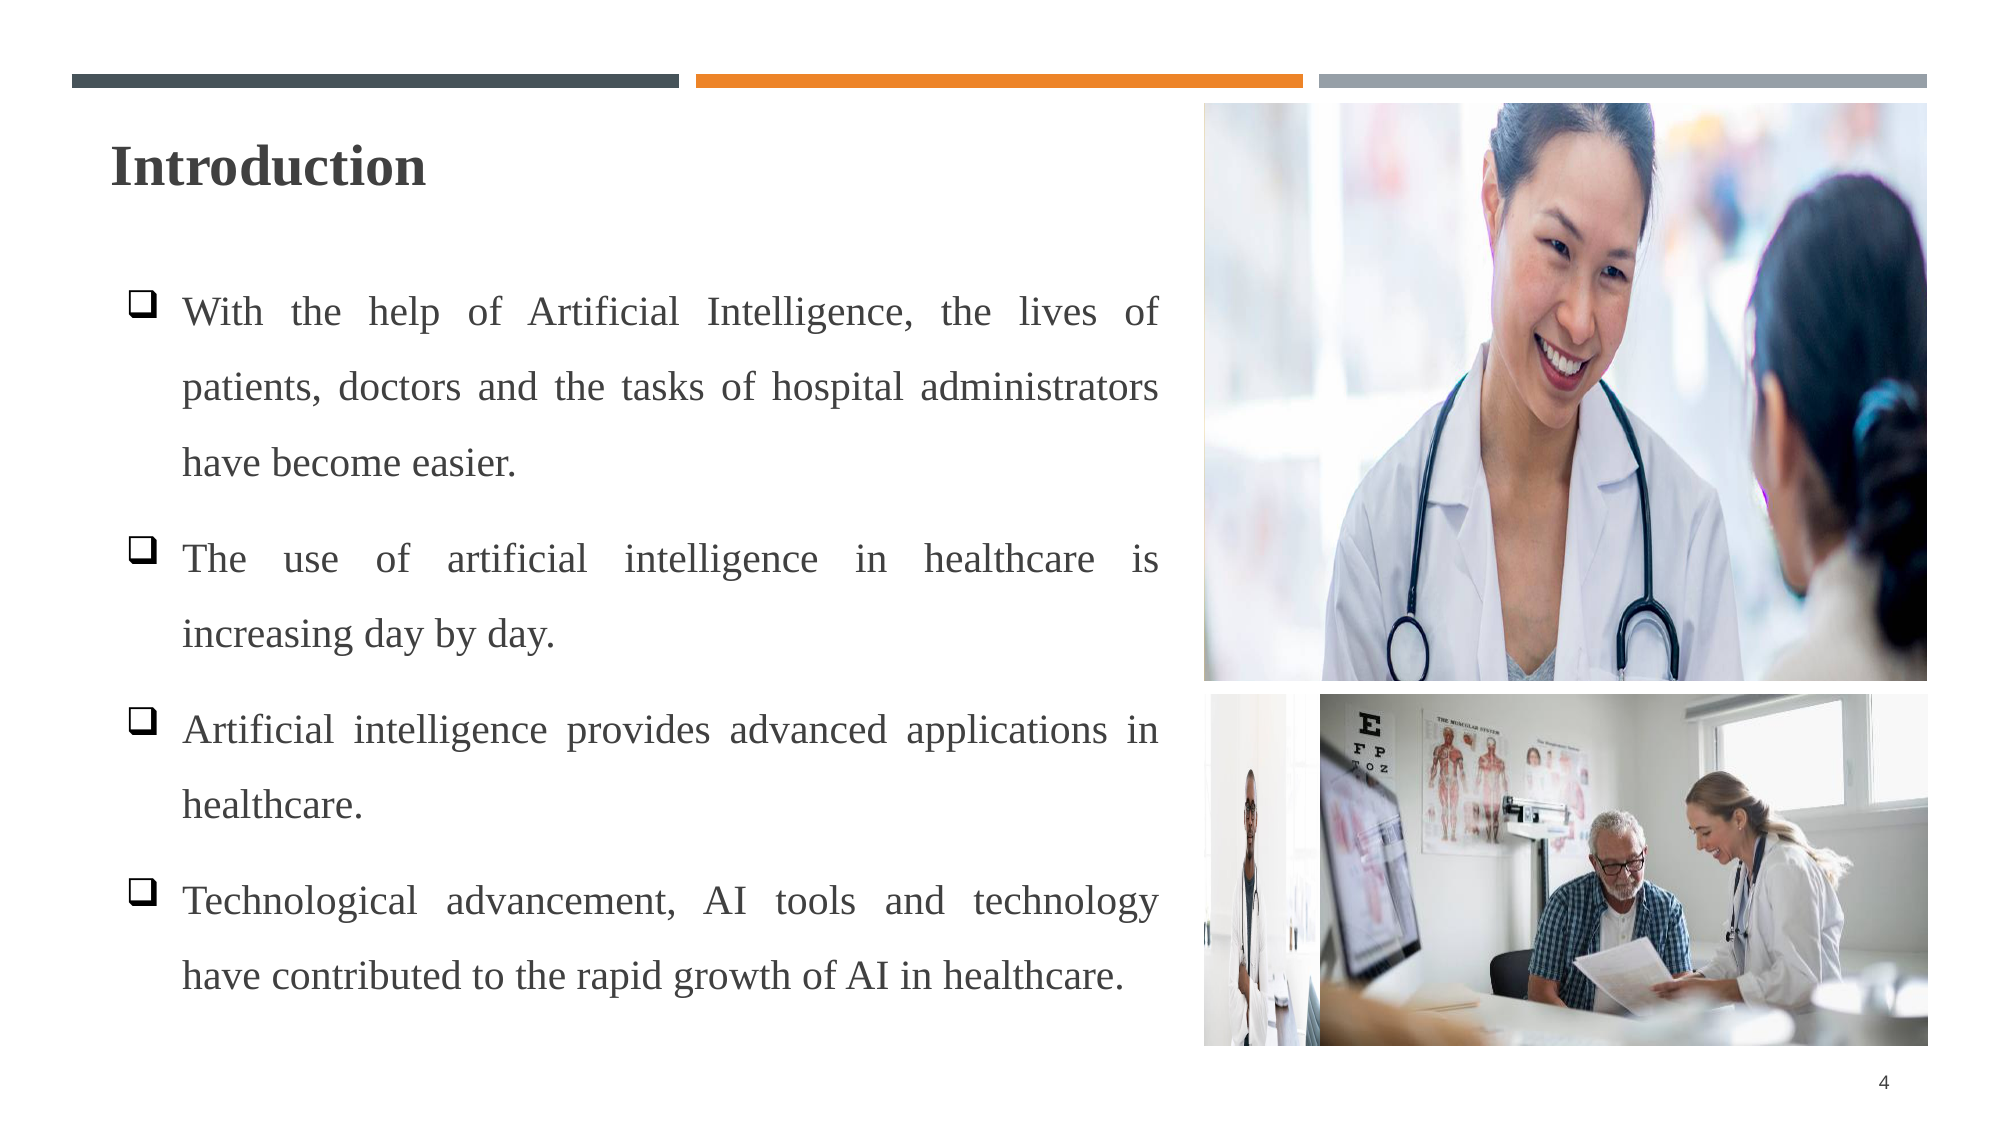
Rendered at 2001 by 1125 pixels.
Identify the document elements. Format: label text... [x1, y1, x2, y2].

title Introduction [95, 103, 666, 205]
list With the help of Artificial Intelligence, the lives of patients, doctors and the tasks of hospital administrators have become easier. The use of artificial intelligence in healthcare is increasing day by day. Artificial intelligence provides advanced applications in healthcare. Technological advancement, AI tools and technology have contributed to the rapid growth of AI in healthcare. [110, 202, 1176, 1054]
picture [1203, 693, 1928, 1046]
slide_number 4 [1732, 1055, 1905, 1114]
picture [1203, 102, 1928, 682]
